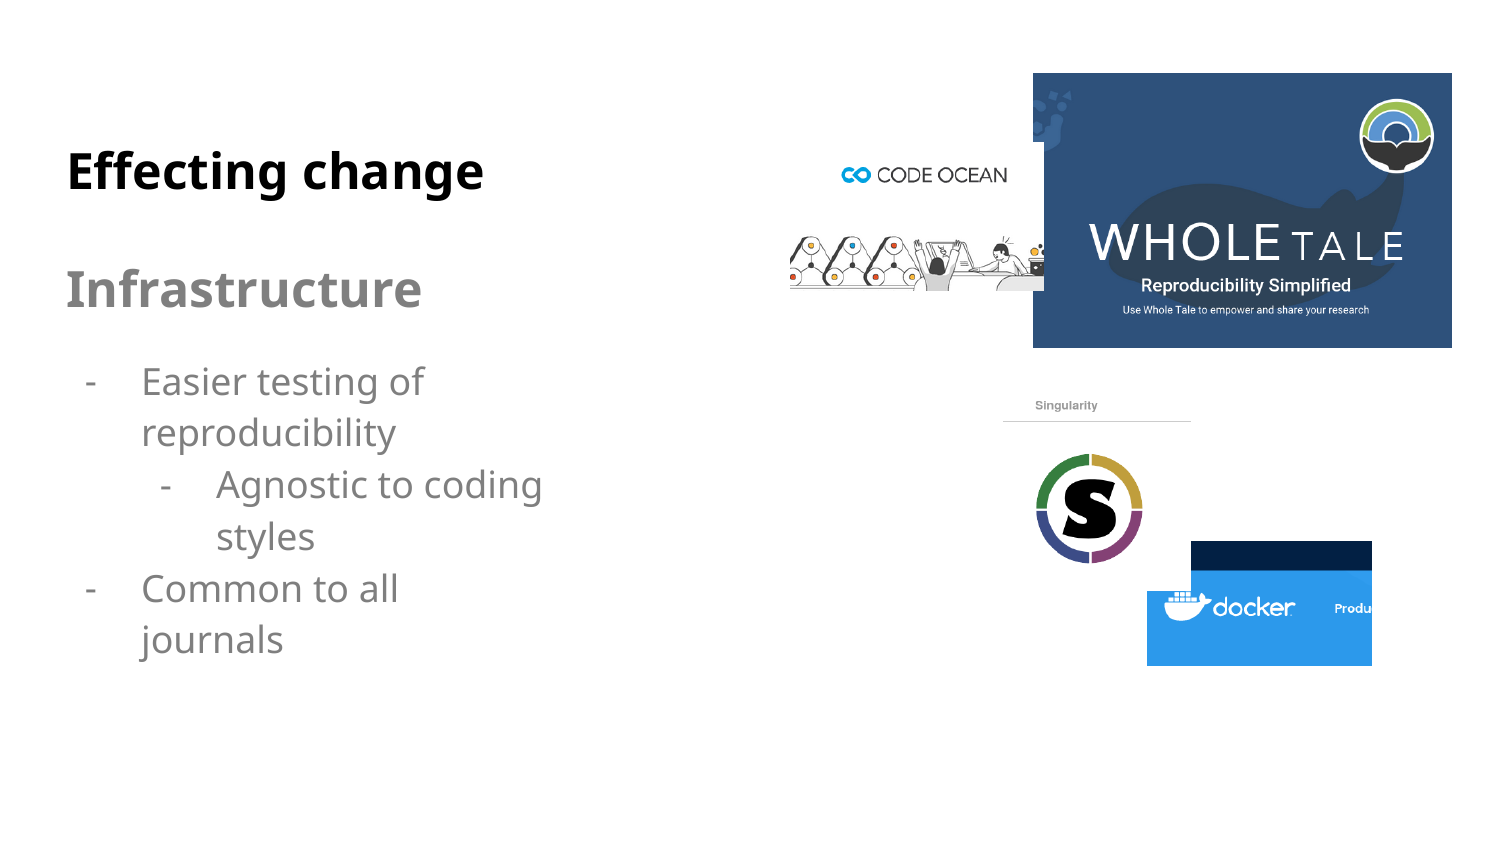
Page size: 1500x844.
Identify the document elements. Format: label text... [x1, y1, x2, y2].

title Effecting change [51, 91, 512, 216]
list Infrastructure Easier testing of reproducibility Agnostic to coding styles Common to all journals [51, 233, 568, 756]
picture [1002, 397, 1372, 666]
picture [789, 73, 1453, 348]
